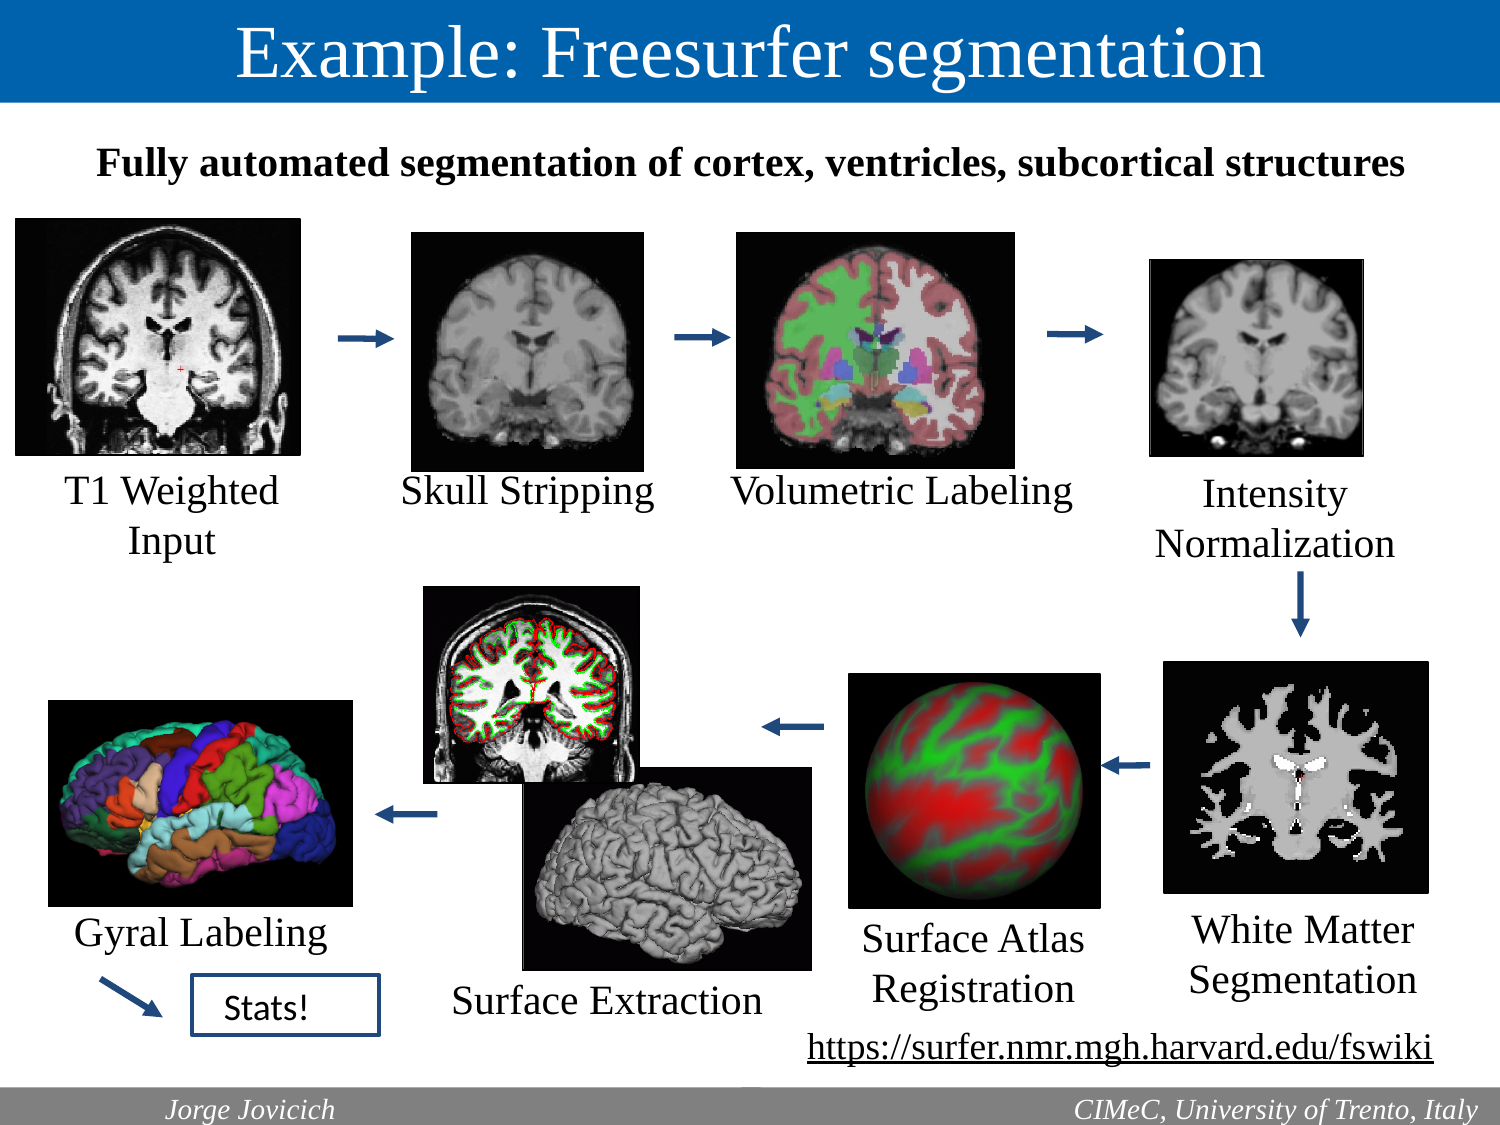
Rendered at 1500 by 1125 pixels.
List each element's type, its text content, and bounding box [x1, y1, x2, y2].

picture [49, 700, 352, 907]
text_box [761, 720, 824, 734]
text_box Surface Atlas Registration [846, 913, 1101, 1014]
picture [412, 233, 643, 471]
text_box https://surfer.nmr.mgh.harvard.edu/fswiki [792, 1014, 1459, 1075]
text_box Stats! [190, 973, 381, 1037]
text_box [337, 332, 395, 345]
text_box Skull Stripping [385, 455, 670, 522]
picture [737, 233, 1015, 468]
picture [1149, 260, 1363, 456]
text_box Fully automated segmentation of cortex, ventricles, subcortical structures [81, 127, 1422, 192]
text_box [674, 331, 731, 344]
text_box Example: Freesurfer segmentation [0, 0, 1500, 105]
picture [423, 587, 812, 970]
text_box White Matter Segmentation [1173, 893, 1433, 1010]
text_box [1105, 759, 1151, 772]
text_box [374, 808, 438, 821]
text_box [0, 1087, 1500, 1125]
text_box [1047, 328, 1104, 341]
text_box Gyral Labeling [59, 915, 344, 962]
picture [849, 674, 1100, 908]
text_box Intensity Normalization [1125, 458, 1426, 574]
picture [15, 219, 300, 455]
text_box [100, 978, 163, 1018]
text_box Volumetric Labeling [715, 455, 1130, 522]
picture [1164, 662, 1428, 893]
text_box Surface Extraction [436, 965, 779, 1031]
text_box T1 Weighted Input [49, 462, 295, 571]
text_box [1294, 571, 1307, 638]
